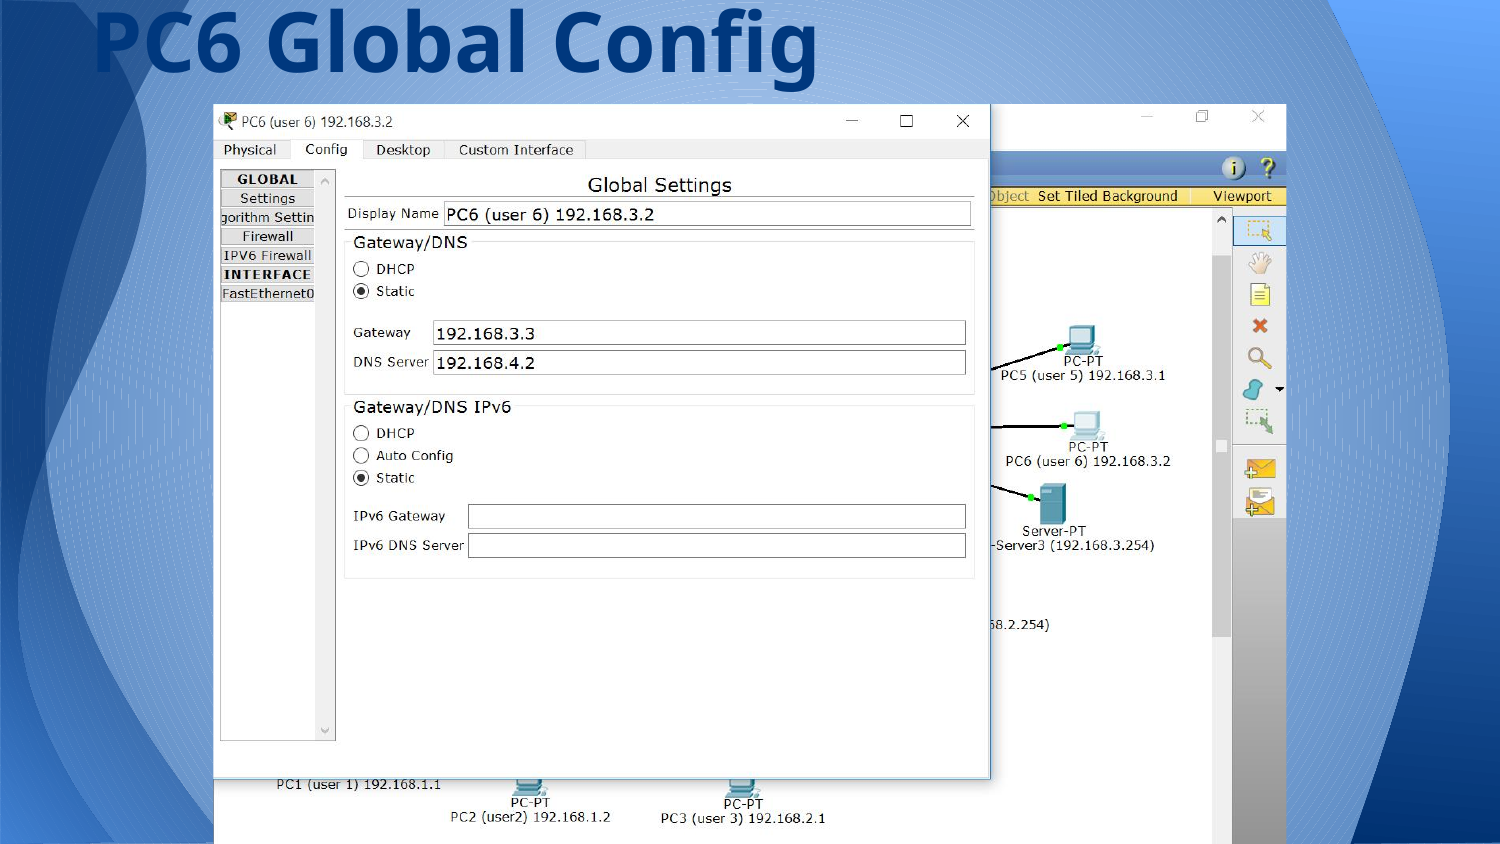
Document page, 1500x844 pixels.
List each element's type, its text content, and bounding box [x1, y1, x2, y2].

title PC6 Global Config [75, 0, 1425, 105]
picture [213, 103, 1287, 844]
